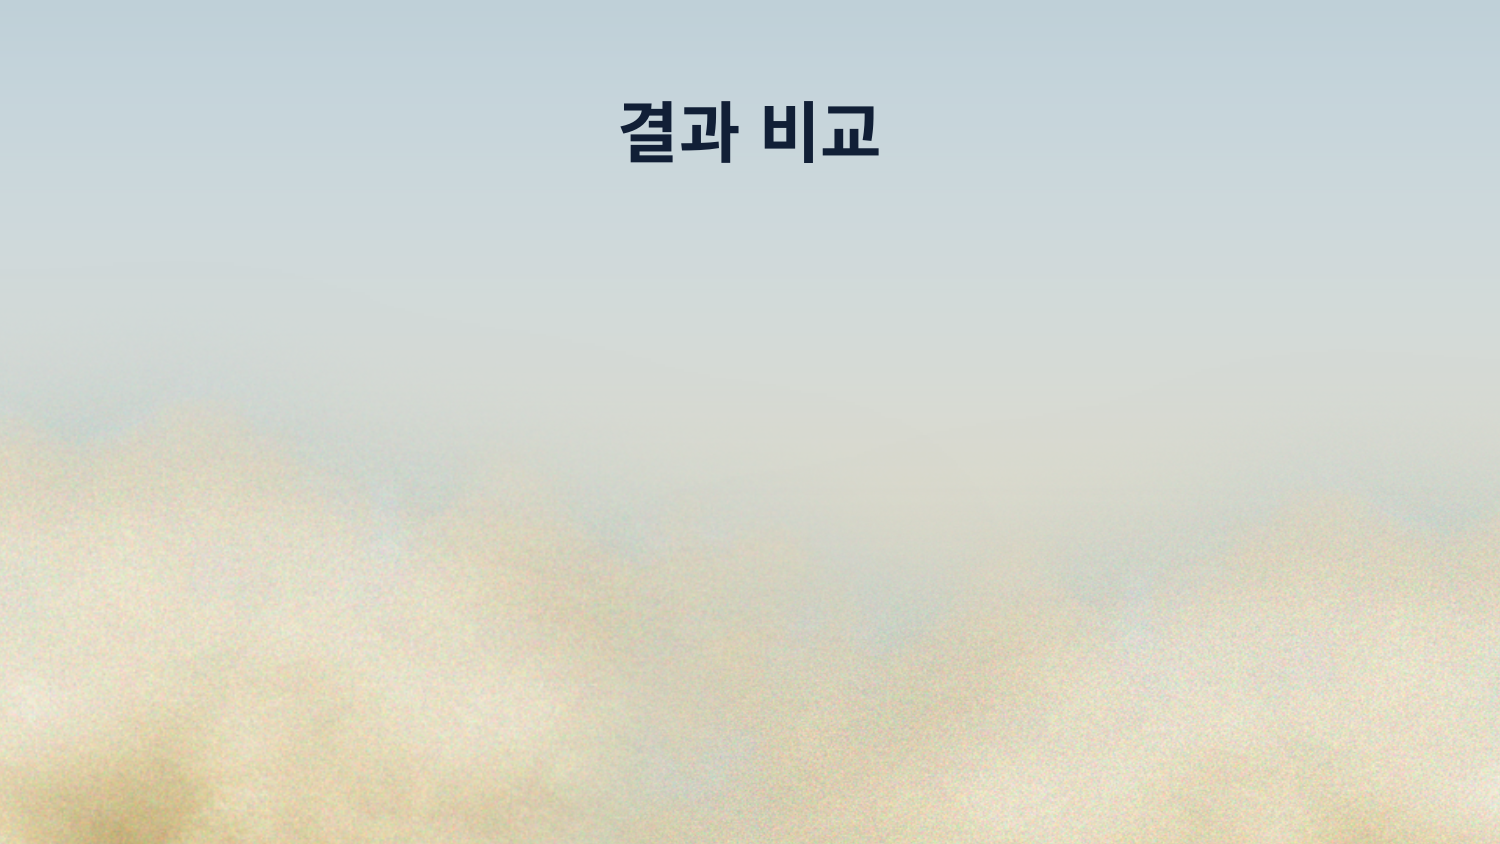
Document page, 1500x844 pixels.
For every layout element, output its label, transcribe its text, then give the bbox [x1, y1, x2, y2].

title 결과 비교 [118, 76, 1382, 170]
picture [0, 94, 1500, 844]
